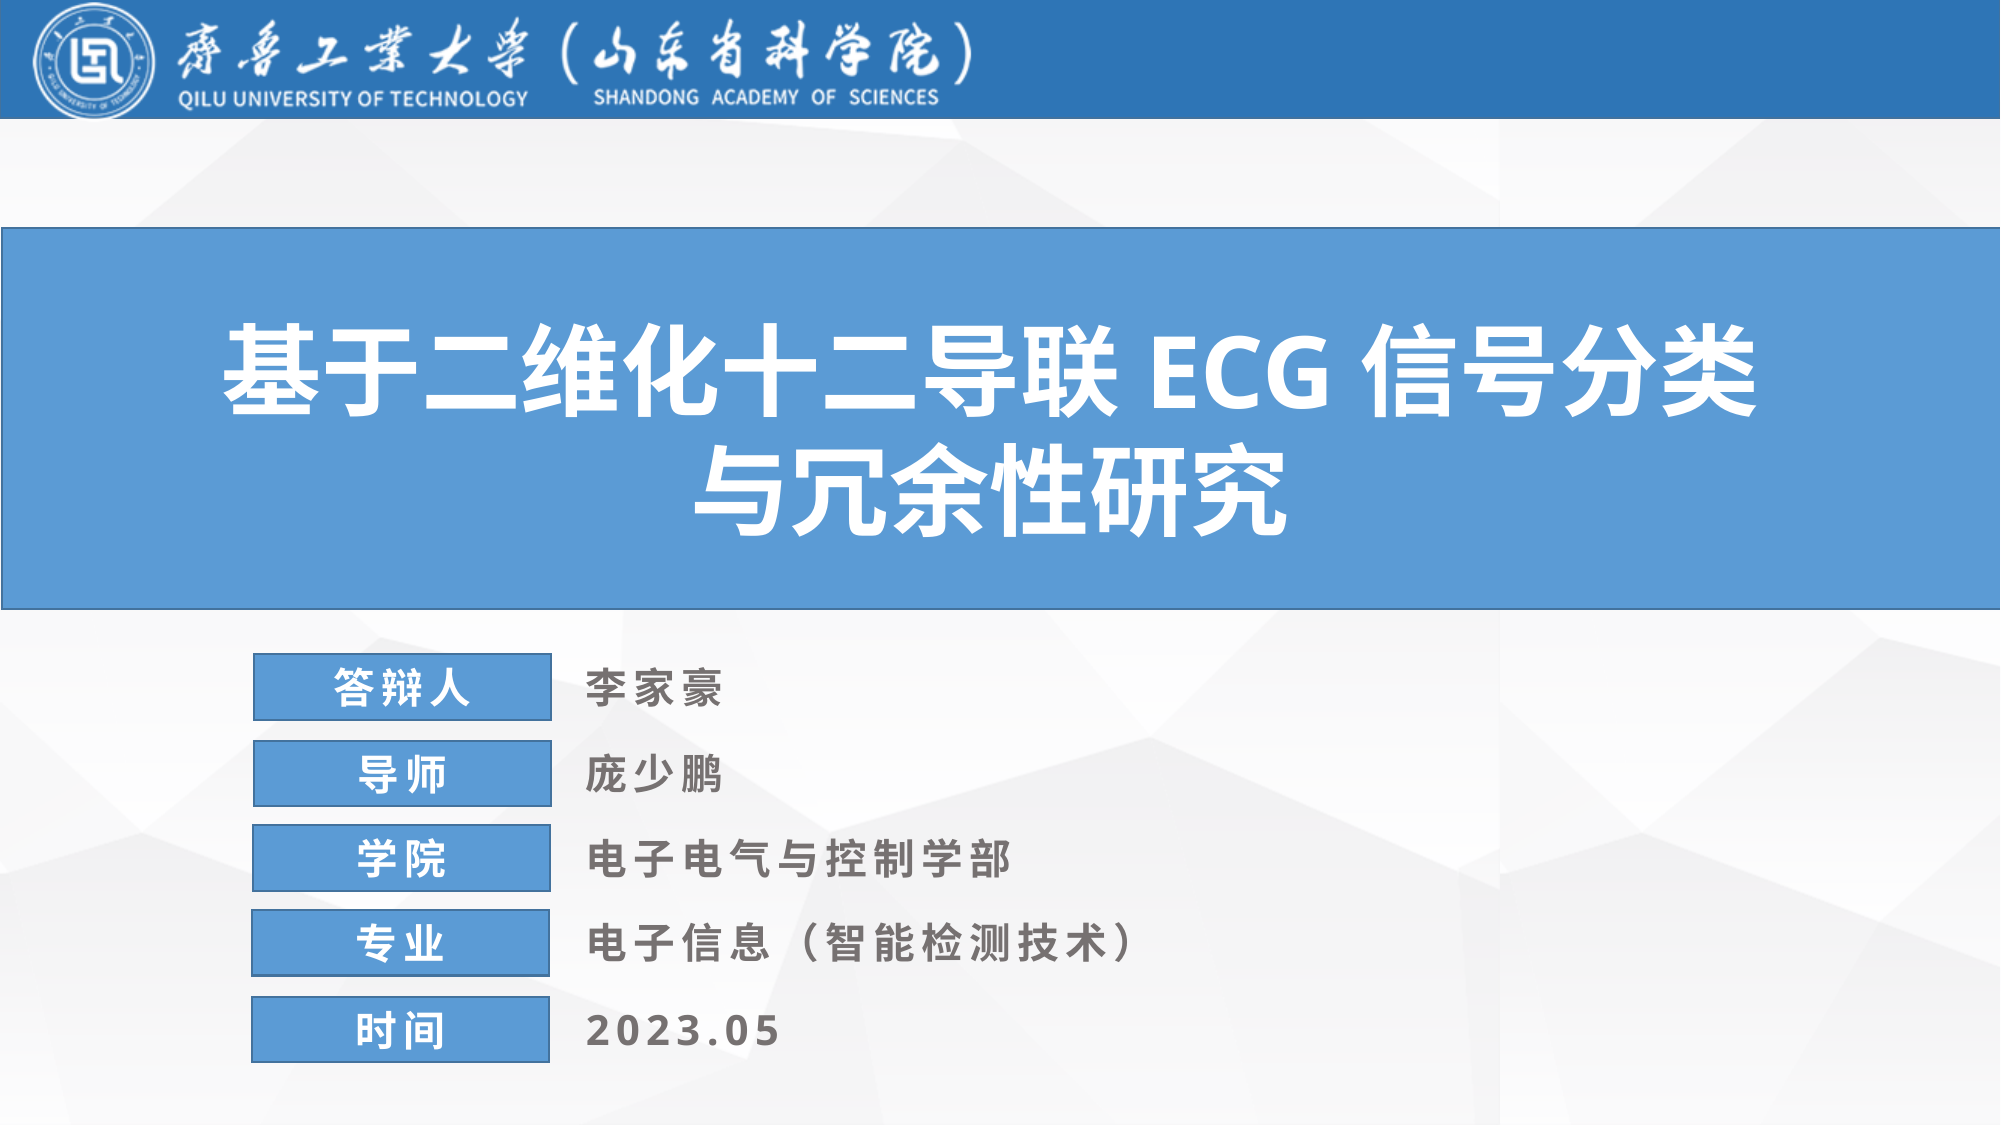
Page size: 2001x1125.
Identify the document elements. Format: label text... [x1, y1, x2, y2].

picture [0, 0, 2001, 1125]
text_box [0, 0, 558, 119]
text_box 庞少鹏 [571, 741, 836, 806]
text_box 学院 [252, 824, 551, 892]
text_box [1150, 0, 2000, 119]
text_box 基于二维化十二导联ECG信号分类与冗余性研究 [176, 300, 1804, 563]
text_box 电子电气与控制学部 [571, 825, 1146, 890]
text_box 李家豪 [571, 654, 836, 719]
text_box 电子信息（智能检测技术） [571, 909, 1176, 975]
text_box [1, 227, 2000, 610]
text_box 时间 [251, 996, 550, 1063]
text_box 2023.05 [571, 996, 836, 1062]
text_box 答辩人 [253, 653, 552, 721]
text_box 专业 [251, 909, 550, 977]
text_box 导师 [253, 740, 552, 807]
